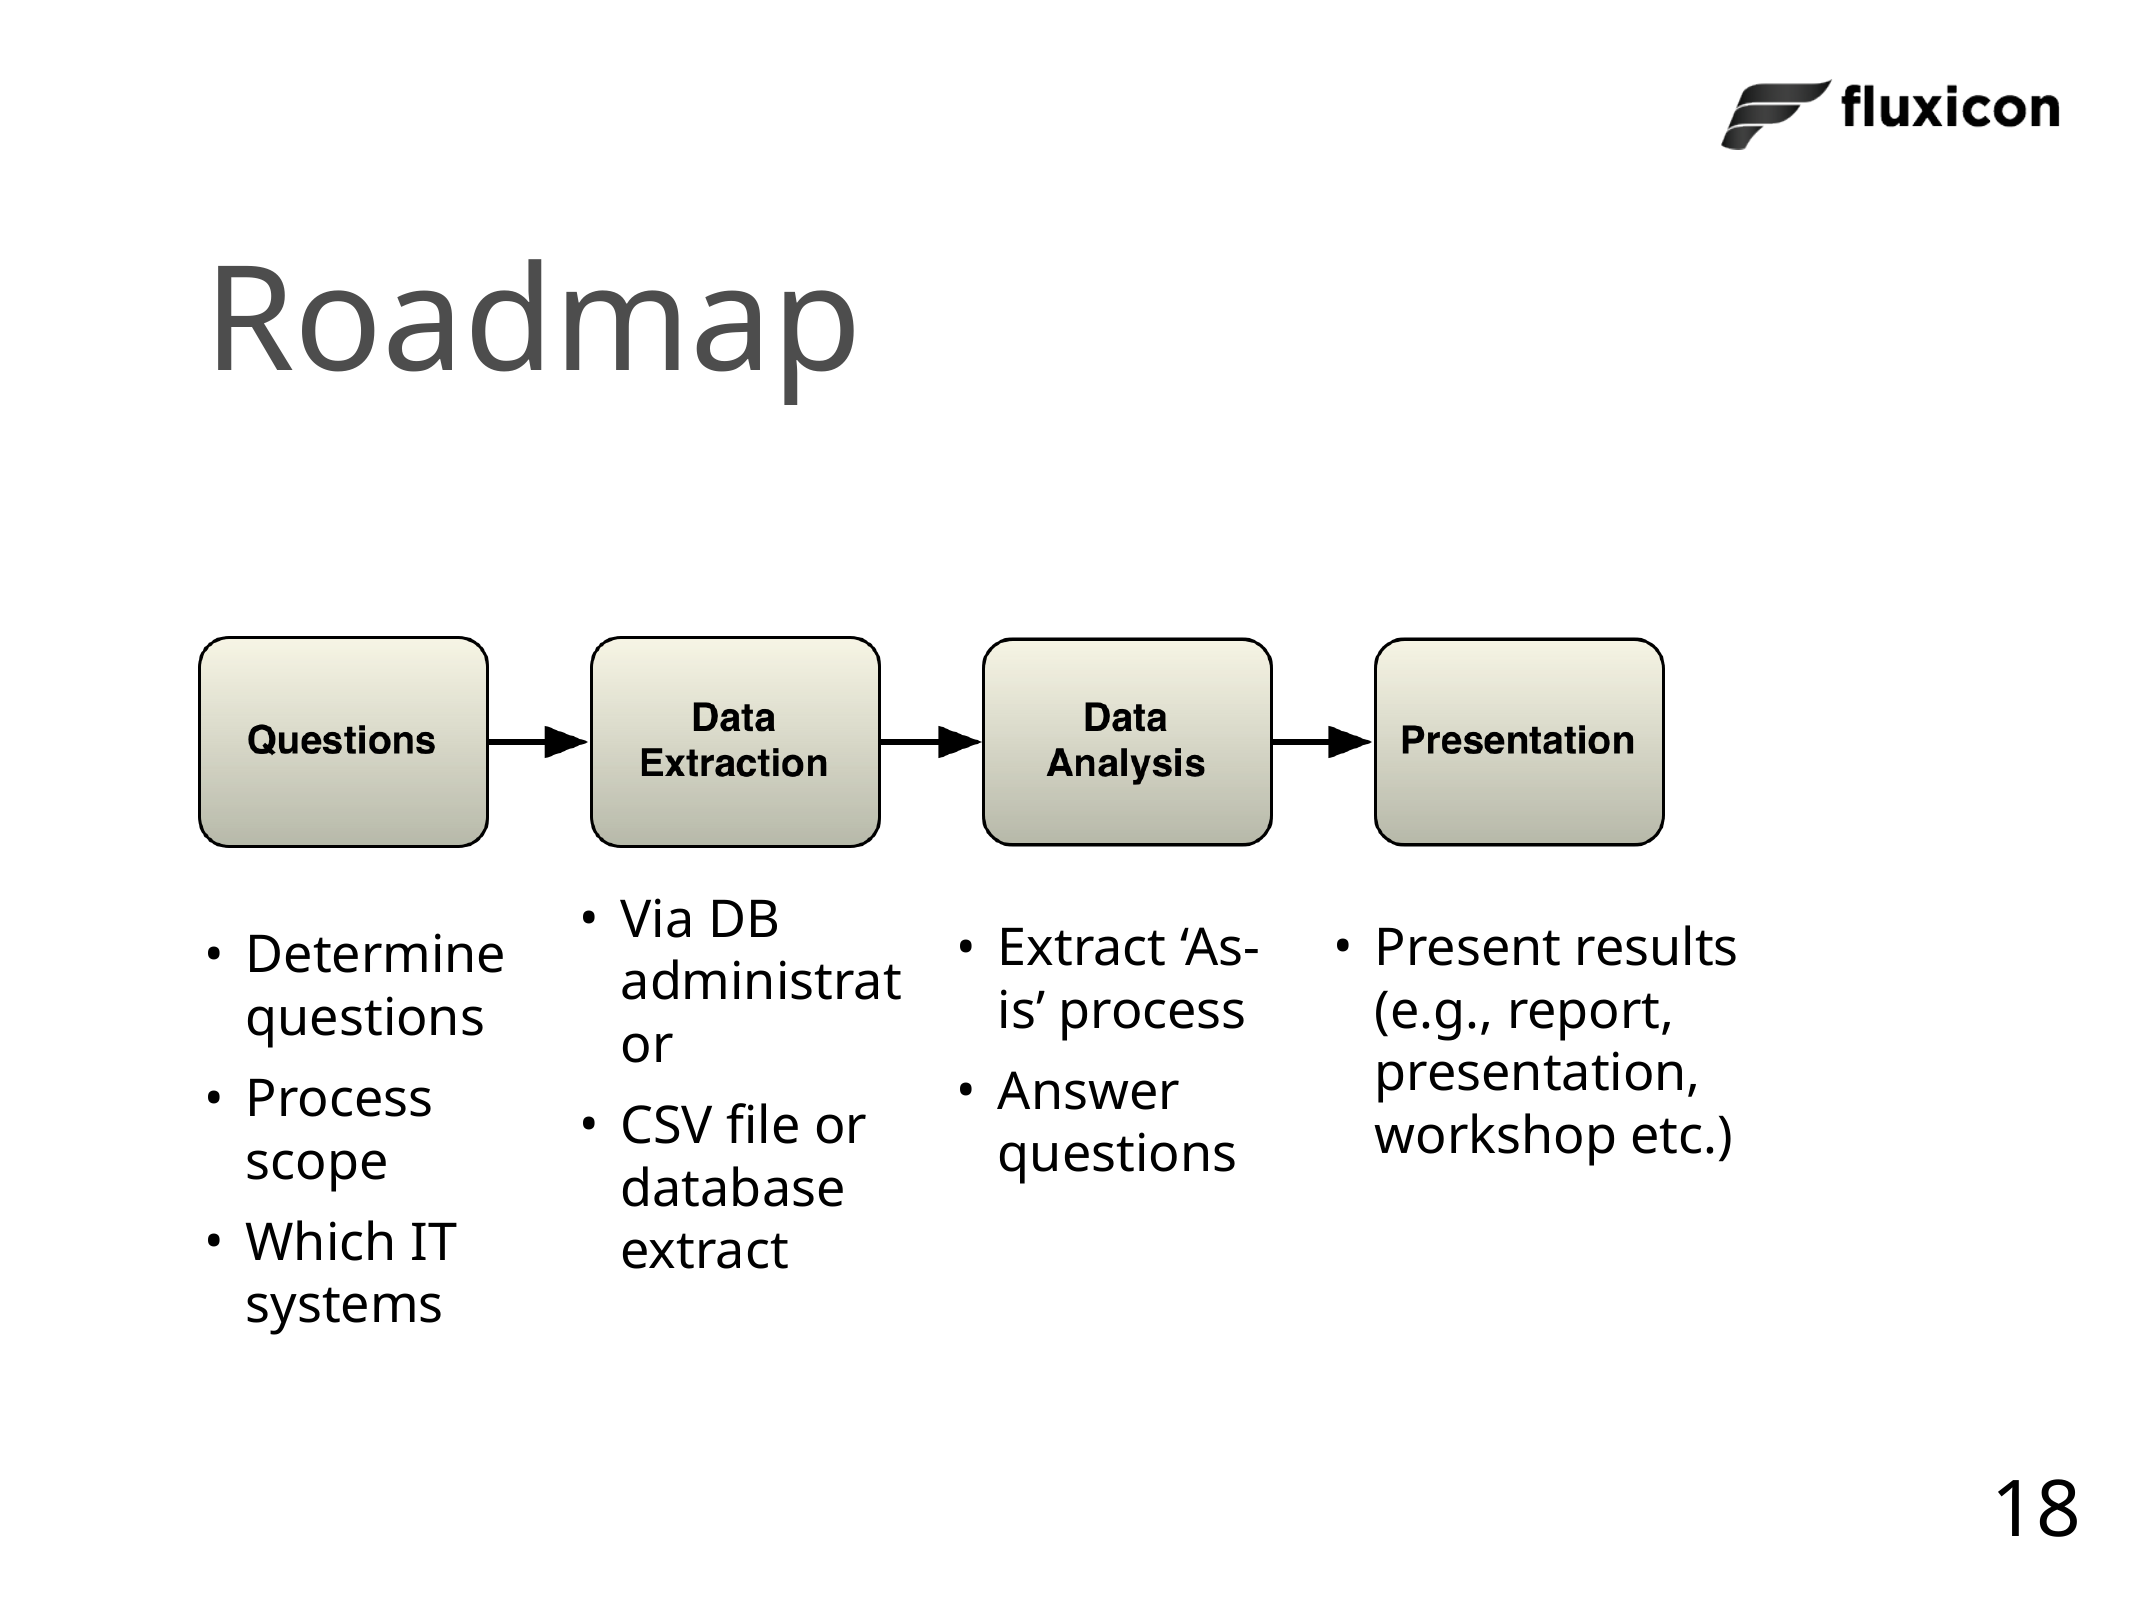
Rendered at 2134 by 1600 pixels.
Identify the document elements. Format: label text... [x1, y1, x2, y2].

text_box Via DB administrator CSV file or database extract [568, 911, 927, 1254]
text_box Present results (e.g., report, presentation, workshop etc.) [1322, 908, 1755, 1169]
text_box Extract ‘As-is’ process Answer questions [945, 908, 1305, 1188]
text_box Determine questions Process scope Which IT systems [193, 915, 571, 1339]
text_box 18 [1976, 1450, 2105, 1573]
picture [191, 629, 1669, 851]
title Roadmap [197, 208, 1930, 417]
picture [1721, 78, 2063, 150]
